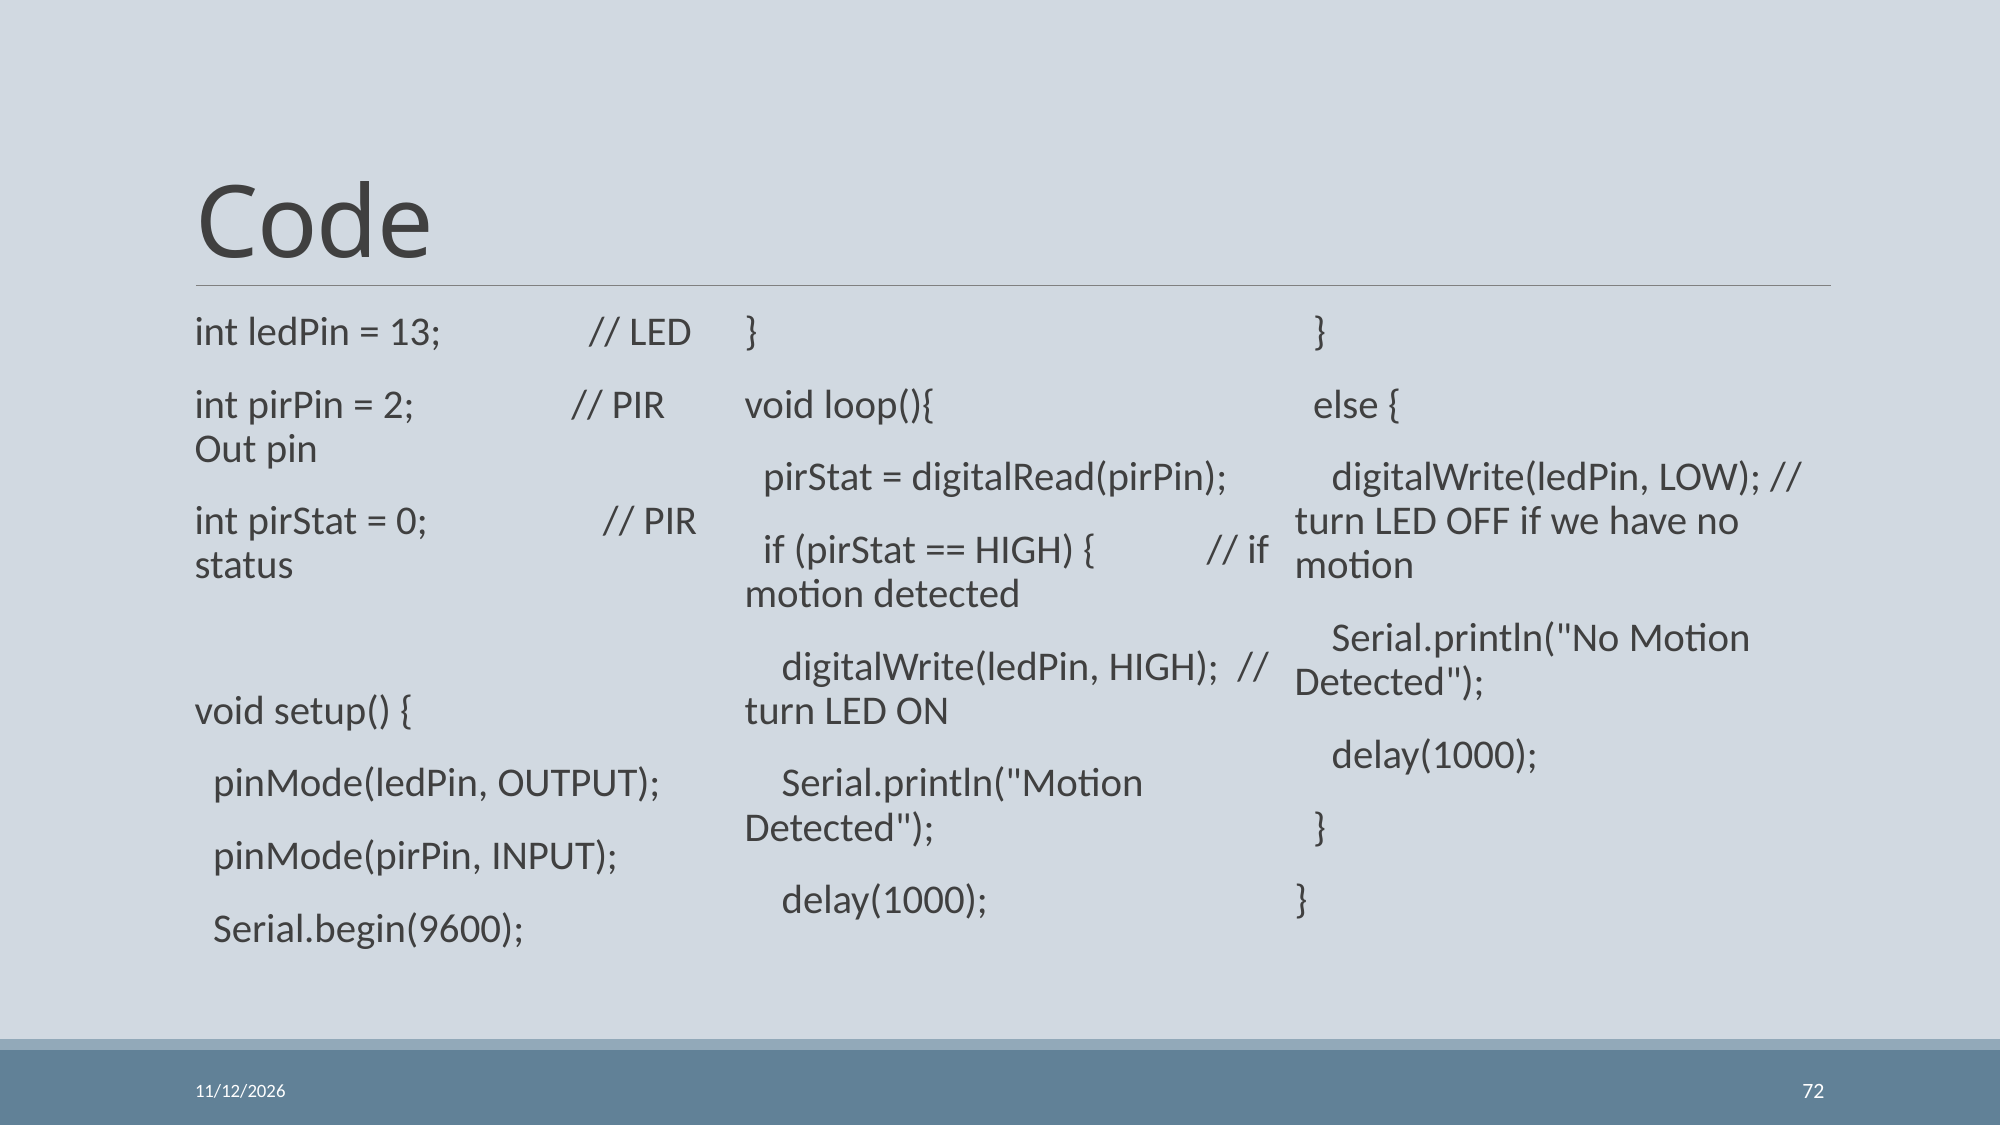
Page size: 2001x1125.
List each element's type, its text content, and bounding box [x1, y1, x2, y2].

list int ledPin = 13; // LED int pirPin = 2; // PIR Out pin int pirStat = 0; // PIR status void setup() { pinMode(ledPin, OUTPUT); pinMode(pirPin, INPUT); Serial.begin(9600); } void loop(){ pirStat = digitalRead(pirPin); if (pirStat == HIGH) { // if motion detected digitalWrite(ledPin, HIGH); // turn LED ON Serial.println("Motion Detected"); delay(1000); } else { digitalWrite(ledPin, LOW); // turn LED OFF if we have no motion Serial.println("No Motion Detected"); delay(1000); } } [180, 302, 1830, 963]
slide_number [180, 1059, 586, 1120]
title Code [180, 47, 1830, 285]
slide_number 72 [1624, 1059, 1840, 1120]
